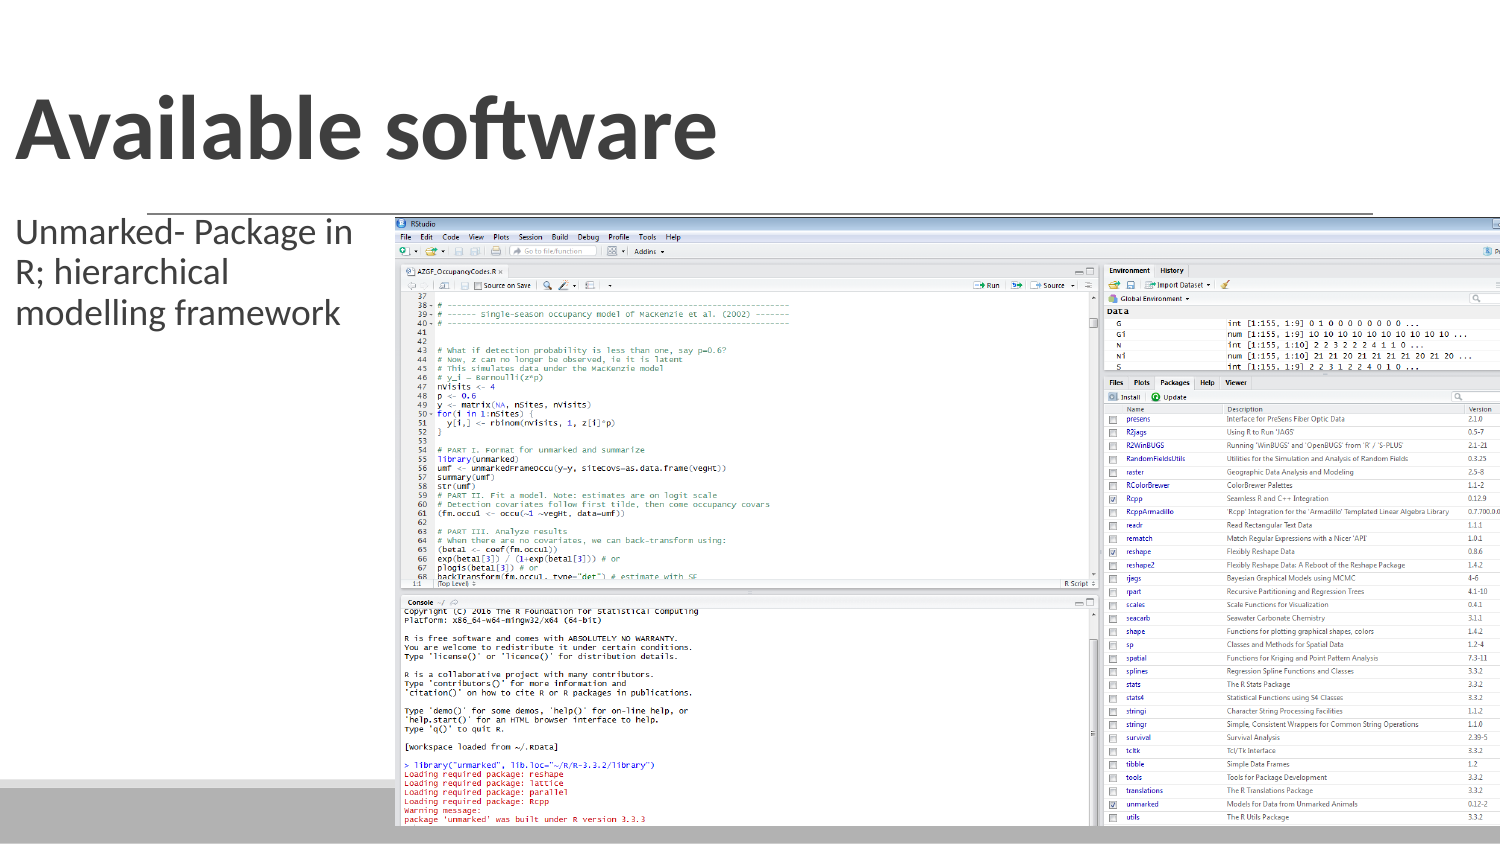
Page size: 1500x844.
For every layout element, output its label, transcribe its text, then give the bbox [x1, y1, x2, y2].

list Unmarked- Package in R; hierarchical modelling framework [0, 196, 400, 758]
picture [395, 217, 1500, 826]
title Available software [0, 69, 1398, 164]
